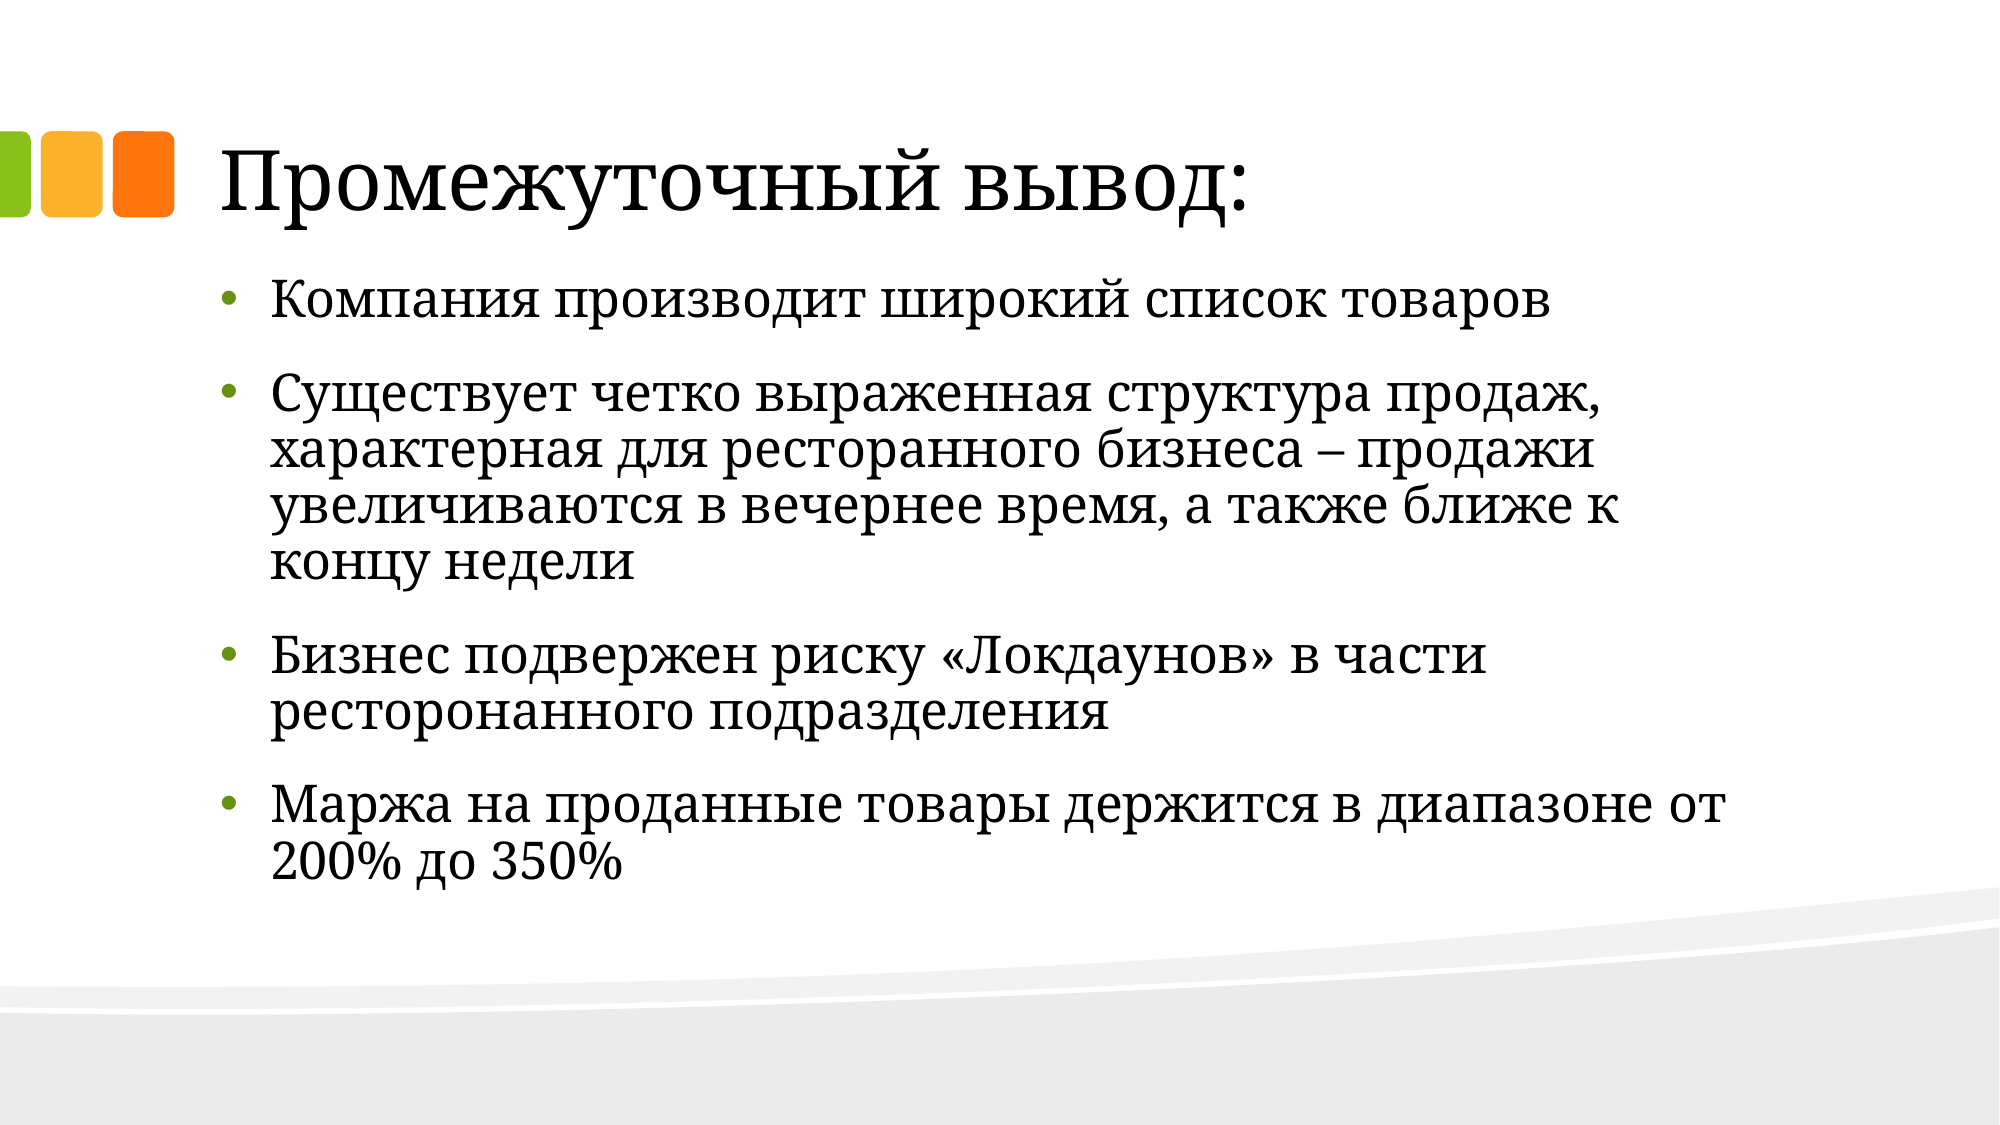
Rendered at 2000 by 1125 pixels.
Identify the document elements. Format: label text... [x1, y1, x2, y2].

title Промежуточный вывод: [199, 24, 1800, 238]
list Компания производит широкий список товаров Существует четко выраженная структура продаж, характерная для ресторанного бизнеса – продажи увеличиваются в вечернее время, а также ближе к концу недели Бизнес подвержен риску «Локдаунов» в части ресторонанного подразделения Маржа на проданные товары держится в диапазоне от 200% до 350% [199, 262, 1800, 1013]
